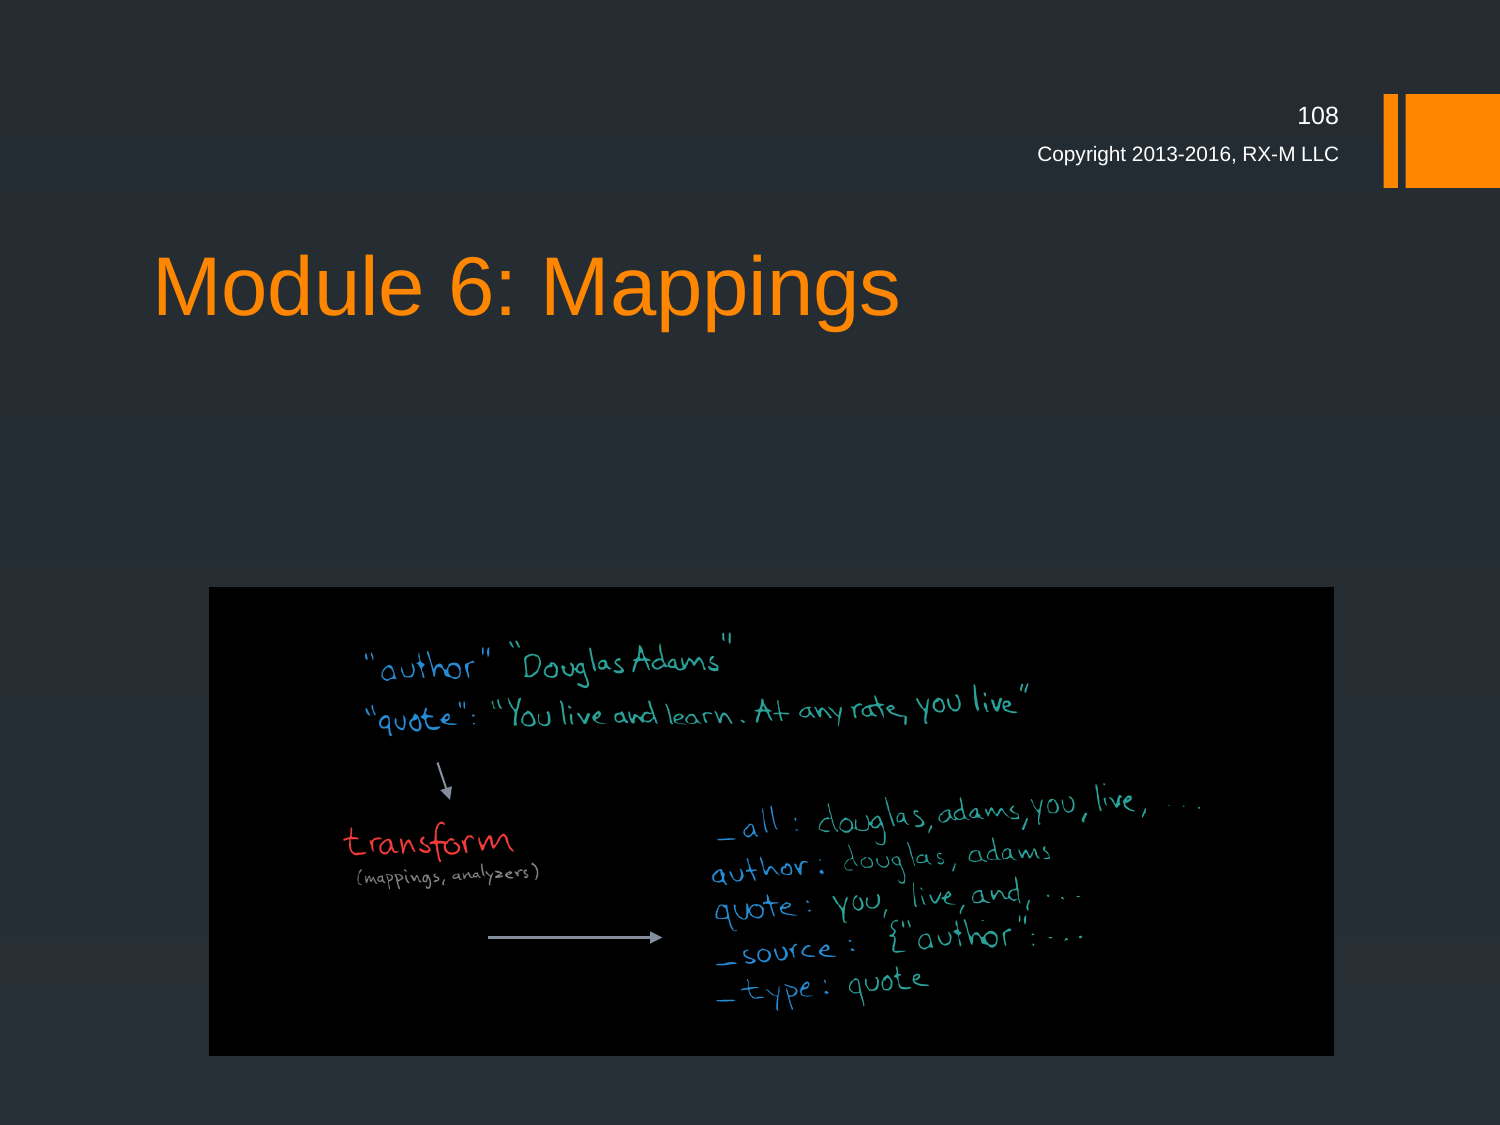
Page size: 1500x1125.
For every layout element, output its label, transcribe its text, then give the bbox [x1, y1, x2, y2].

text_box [436, 761, 451, 801]
footer Copyright 2013-2016, RX-M LLC [985, 140, 1355, 190]
title Module 6: Mappings [137, 224, 1338, 438]
picture [208, 586, 1335, 1057]
slide_number 108 [1199, 90, 1355, 140]
